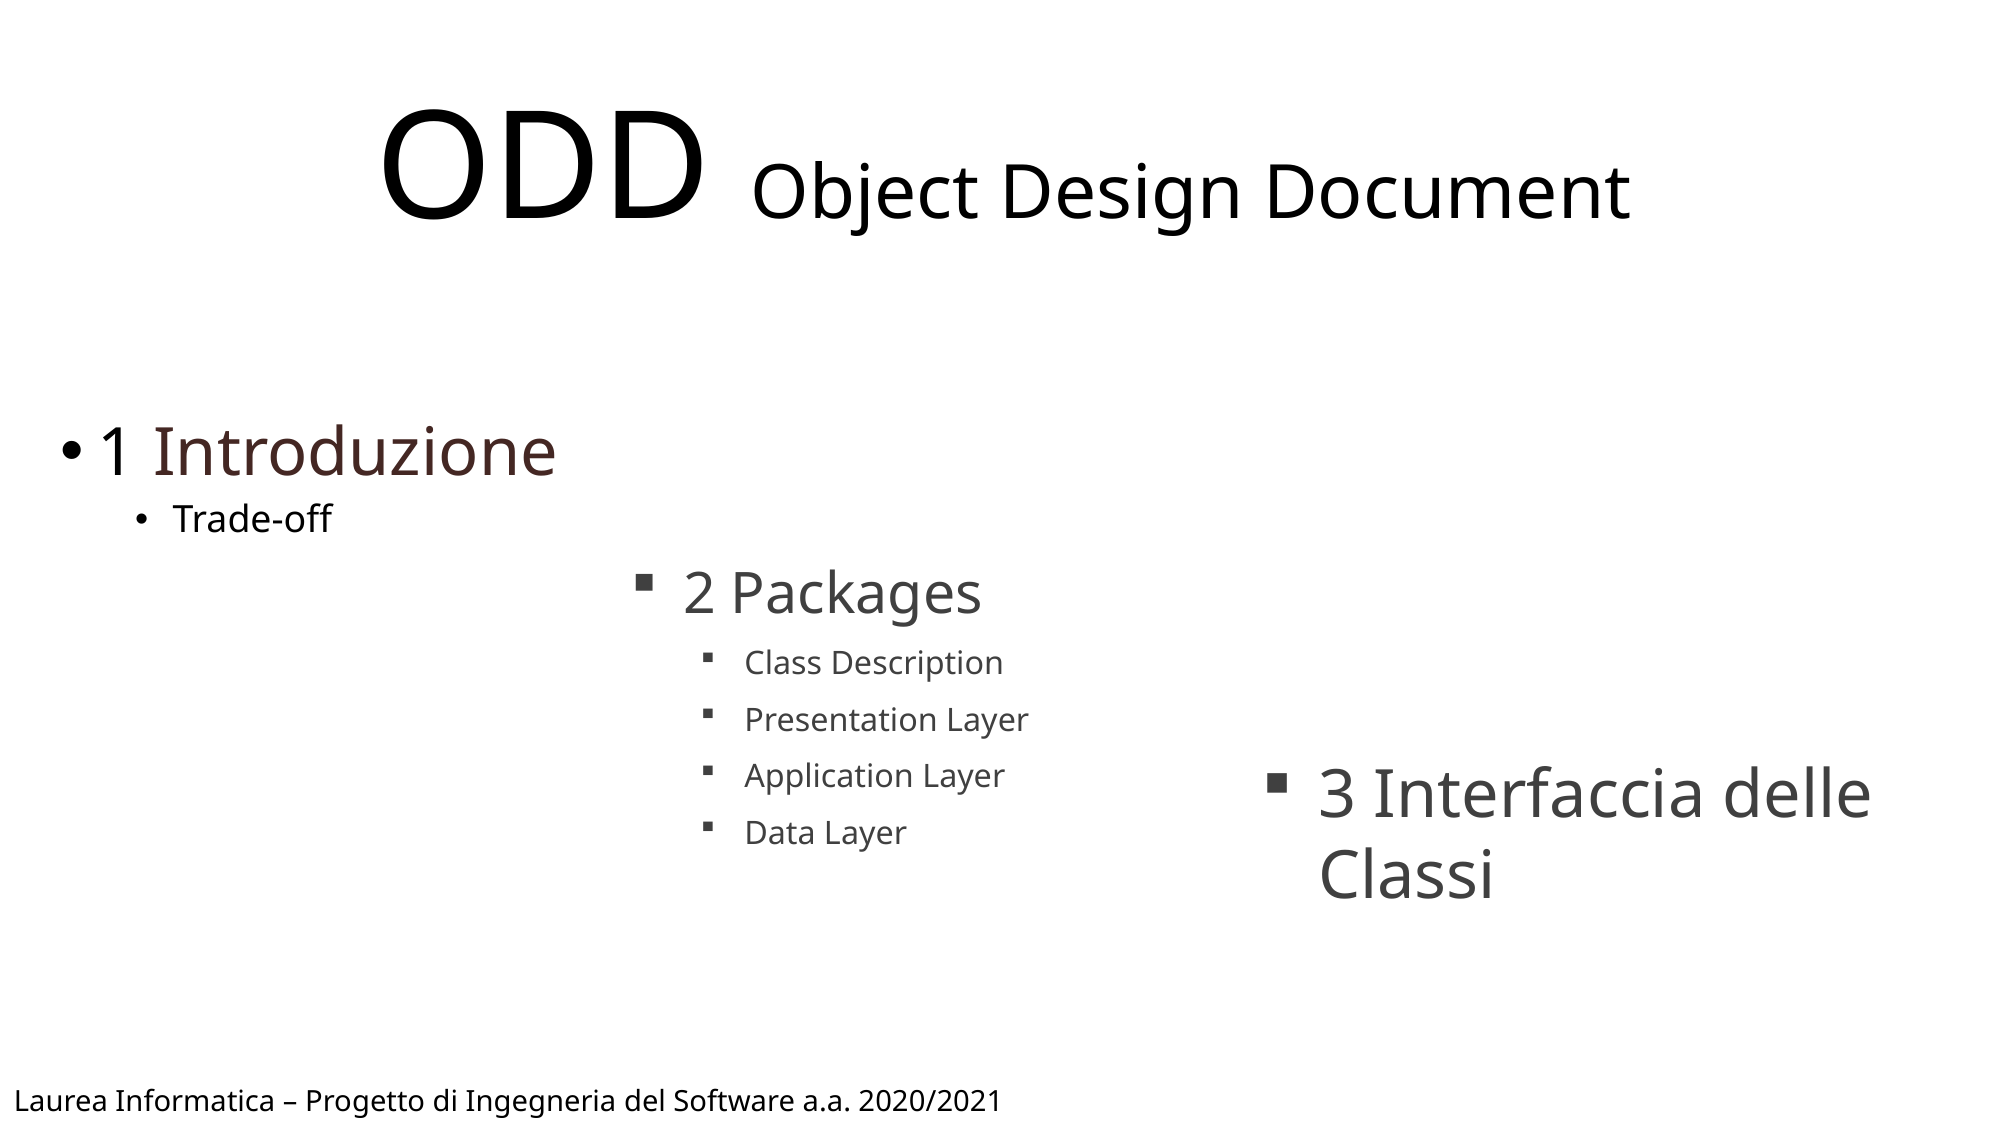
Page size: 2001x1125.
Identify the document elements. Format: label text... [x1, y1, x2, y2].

list 1 Introduzione Trade-off [45, 410, 743, 727]
text_box Laurea Informatica – Progetto di Ingegneria del Software a.a. 2020/2021 [0, 1074, 1135, 1125]
title ODD Object Design Document [360, 65, 1900, 276]
text_box 2 Packages Class Description Presentation Layer Application Layer Data Layer [616, 548, 1228, 862]
text_box 3 Interfaccia delle Classi [1246, 743, 1945, 1060]
